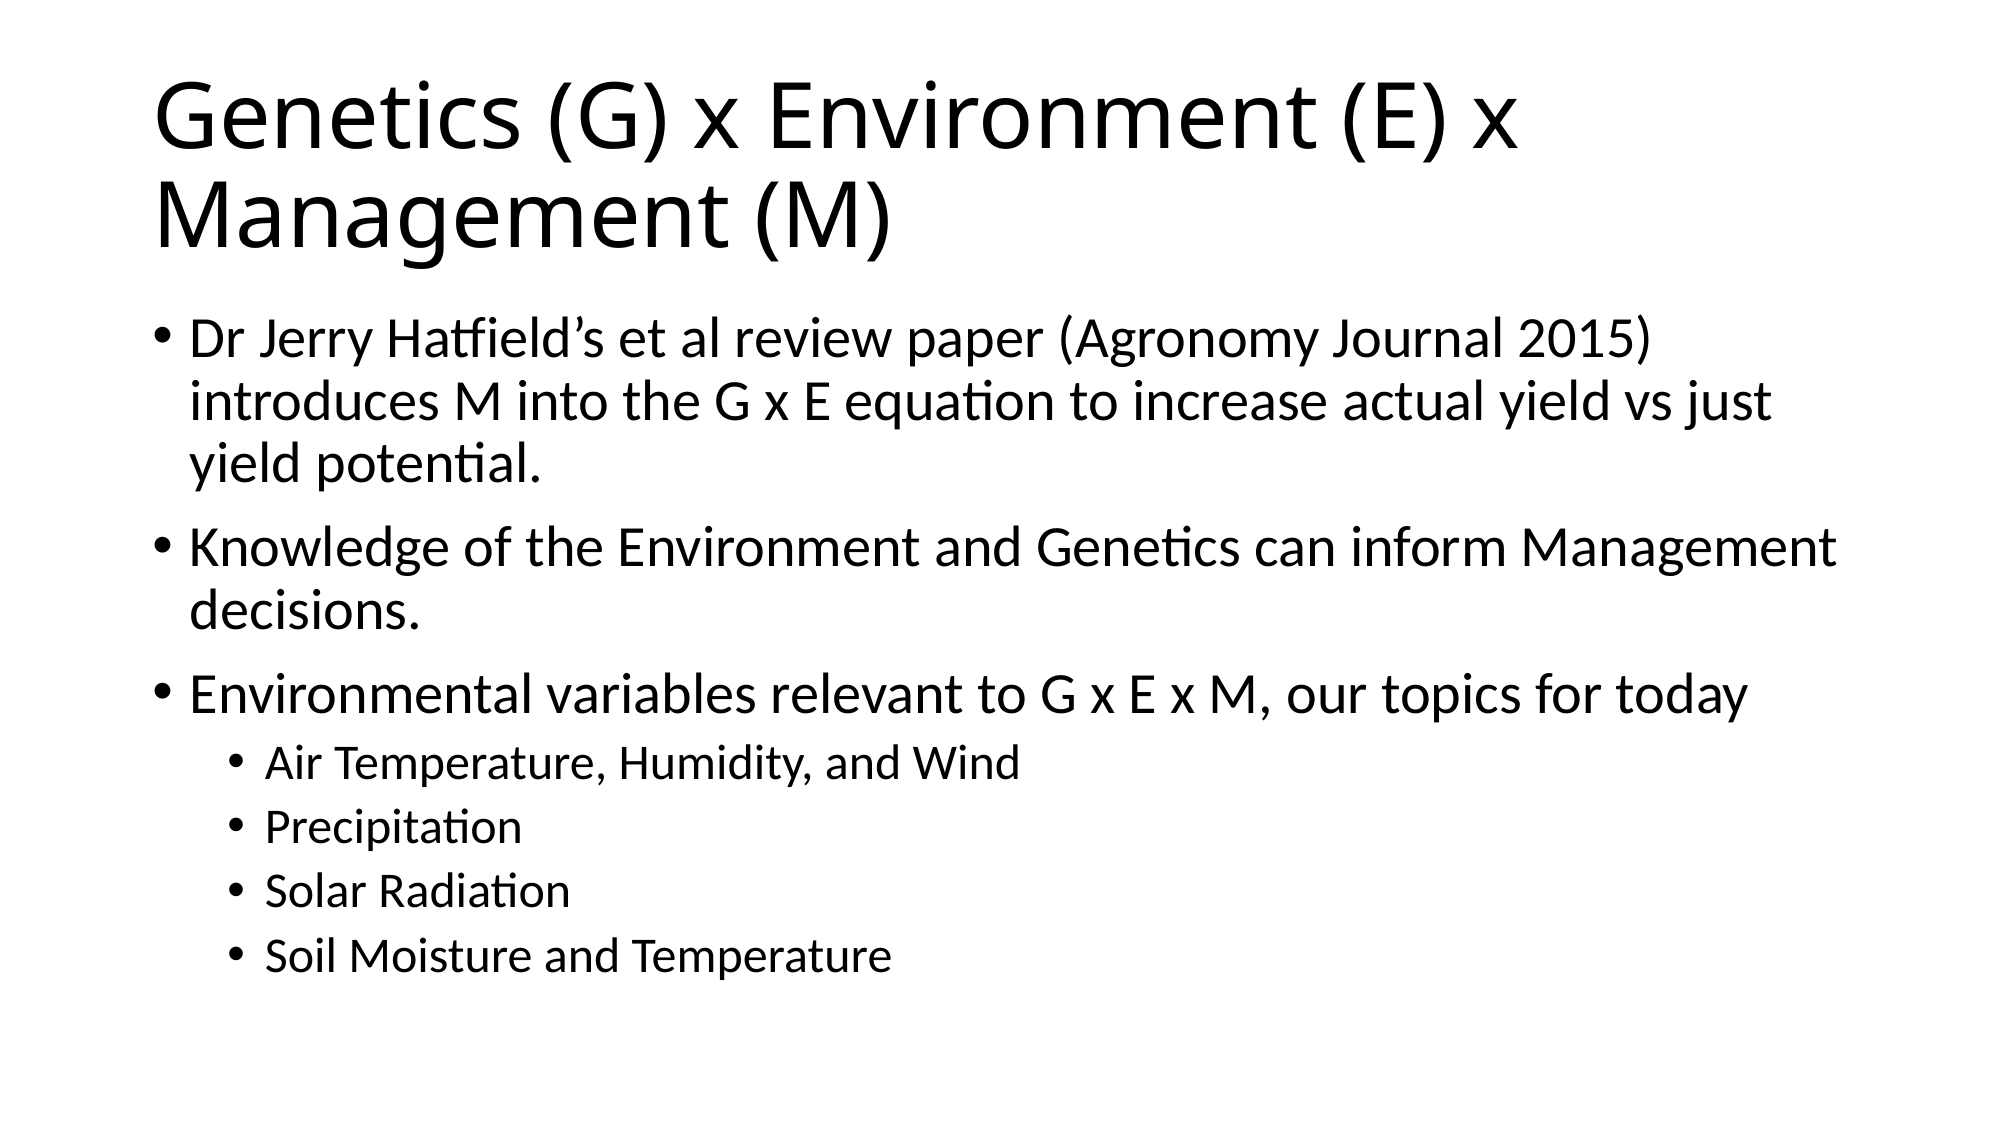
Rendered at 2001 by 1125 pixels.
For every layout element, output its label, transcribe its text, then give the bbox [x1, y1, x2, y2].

title Genetics (G) x Environment (E) x Management (M) [137, 59, 1863, 278]
list Dr Jerry Hatfield’s et al review paper (Agronomy Journal 2015) introduces M into the G x E equation to increase actual yield vs just yield potential. Knowledge of the Environment and Genetics can inform Management decisions. Environmental variables relevant to G x E x M, our topics for today Air Temperature, Humidity, and Wind Precipitation Solar Radiation Soil Moisture and Temperature [137, 299, 1863, 1014]
